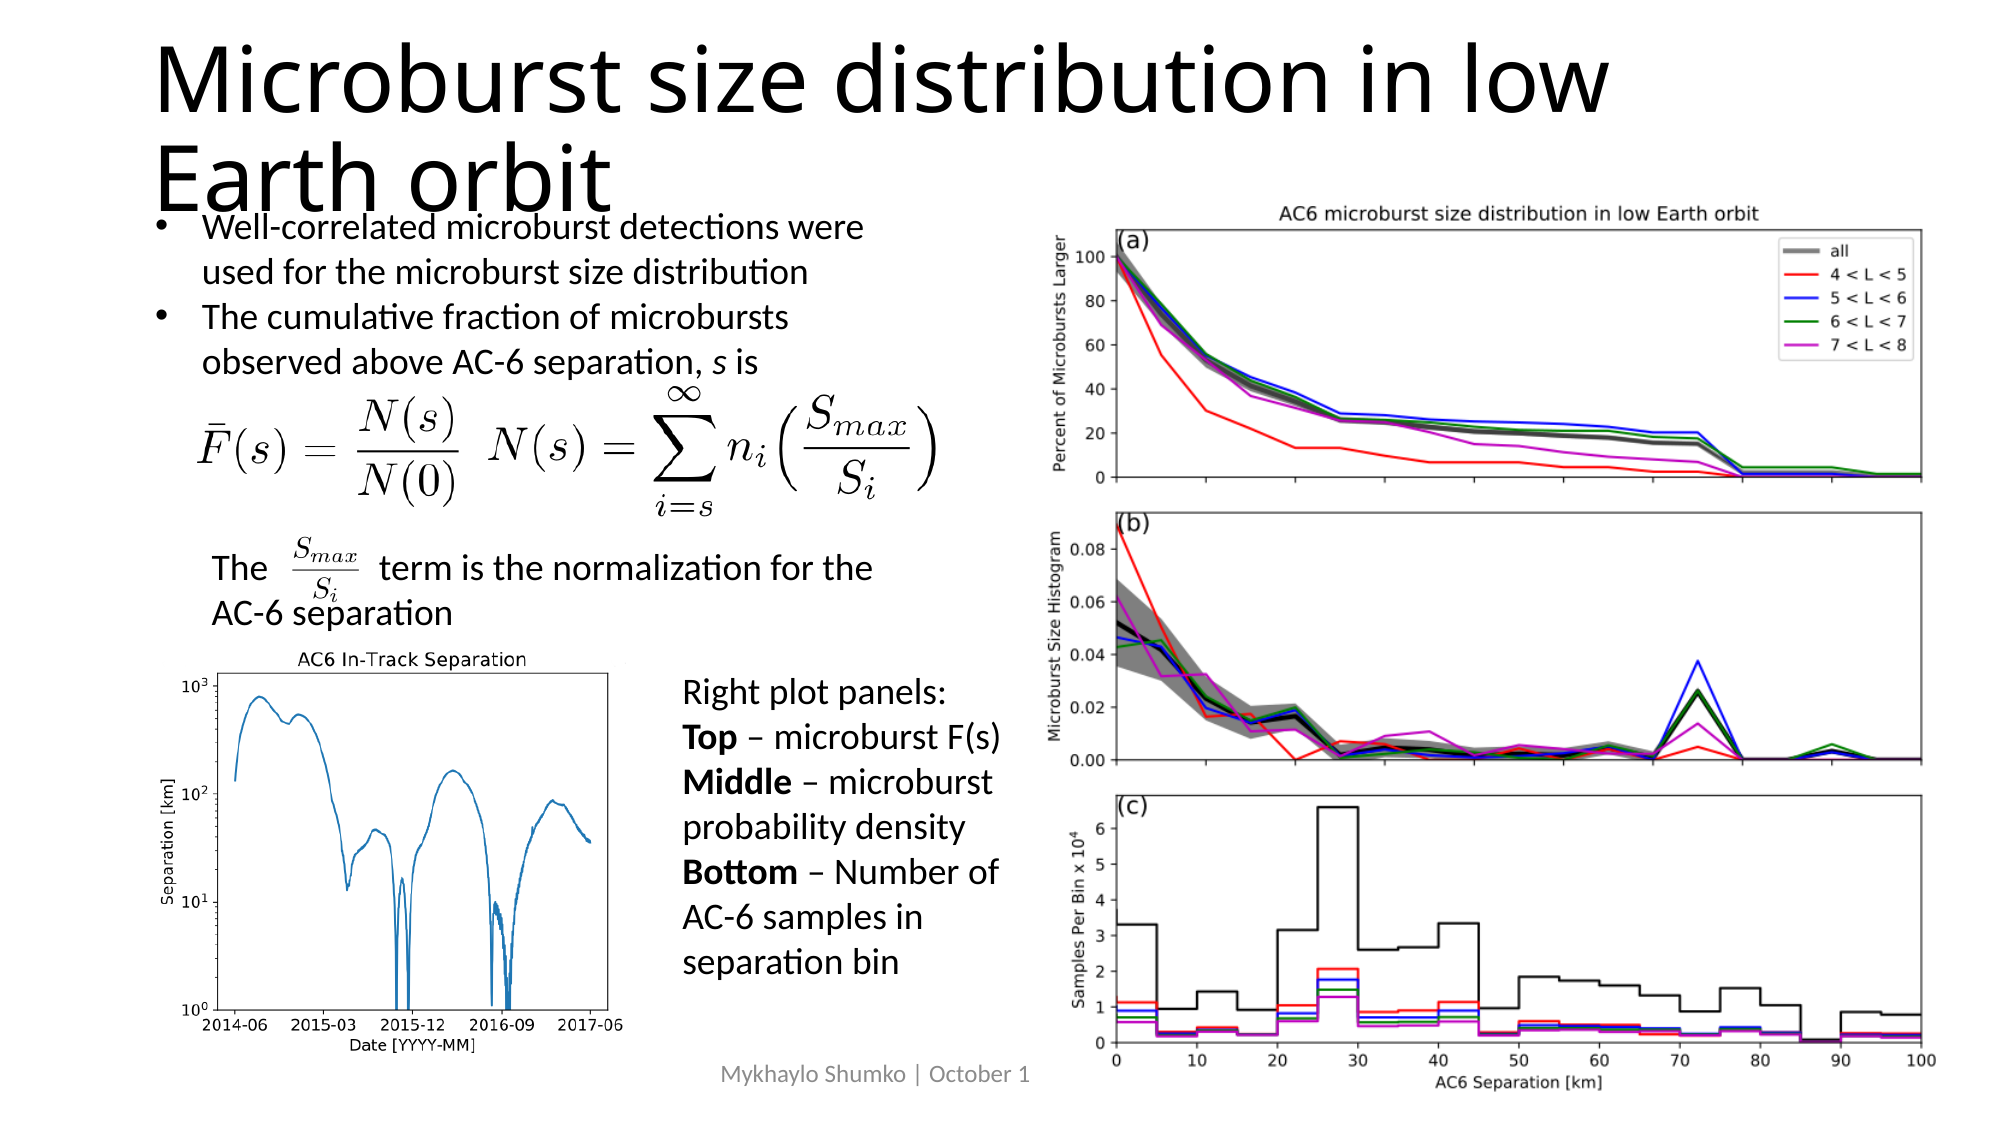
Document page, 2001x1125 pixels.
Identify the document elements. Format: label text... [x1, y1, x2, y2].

footer Mykhaylo Shumko | October 16th, 2019 | PhD defense [662, 1042, 1030, 1103]
picture [196, 393, 460, 510]
title Microburst size distribution in low Earth orbit [137, 59, 1863, 204]
picture [291, 535, 360, 603]
picture [486, 382, 937, 518]
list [1030, 186, 1954, 1110]
picture [157, 642, 626, 1055]
text_box Right plot panels: Top – microburst F(s) Middle – microburst probability density Bottom – Number of AC-6 samples in separation bin [667, 659, 1030, 990]
text_box The term is the normalization for the AC-6 separation [196, 535, 913, 641]
text_box Well-correlated microburst detections were used for the microburst size distribution The cumulative fraction of microbursts observed above AC-6 separation, s is [140, 194, 940, 390]
